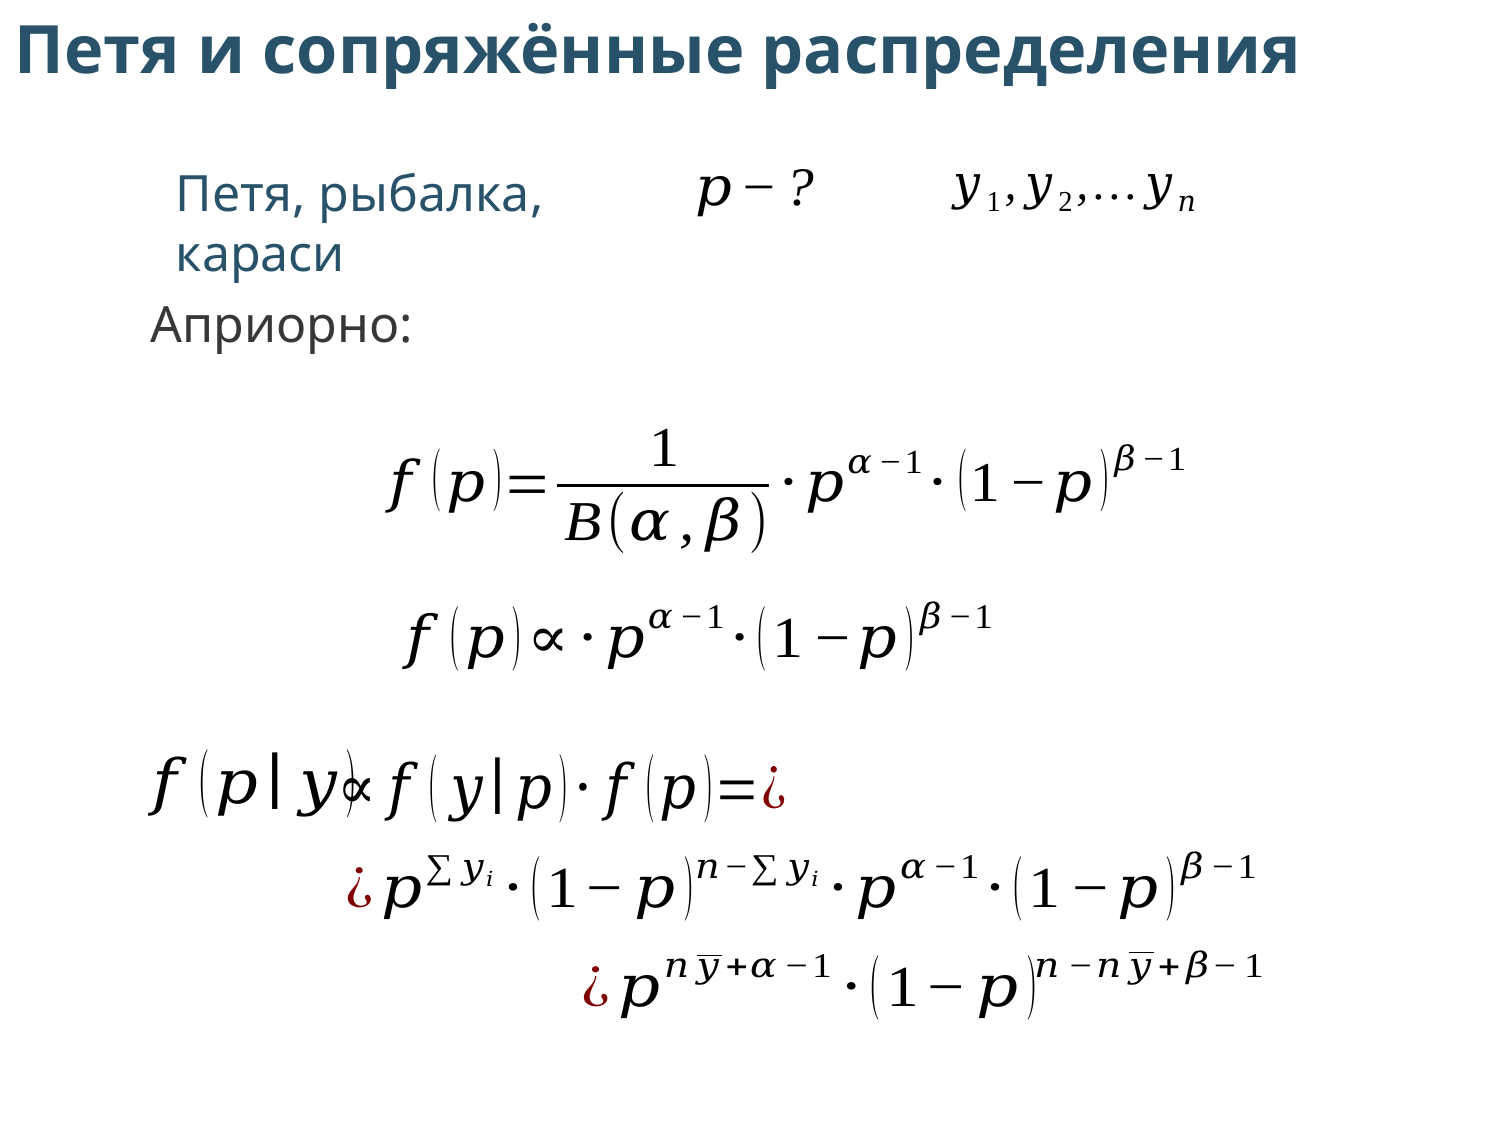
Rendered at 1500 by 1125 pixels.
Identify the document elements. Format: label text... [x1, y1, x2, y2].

text_box Петя, рыбалка, караси [175, 161, 669, 232]
text_box Петя и сопряжённые распределения [0, 0, 1500, 96]
text_box [374, 509, 1125, 615]
text_box [147, 125, 1329, 250]
